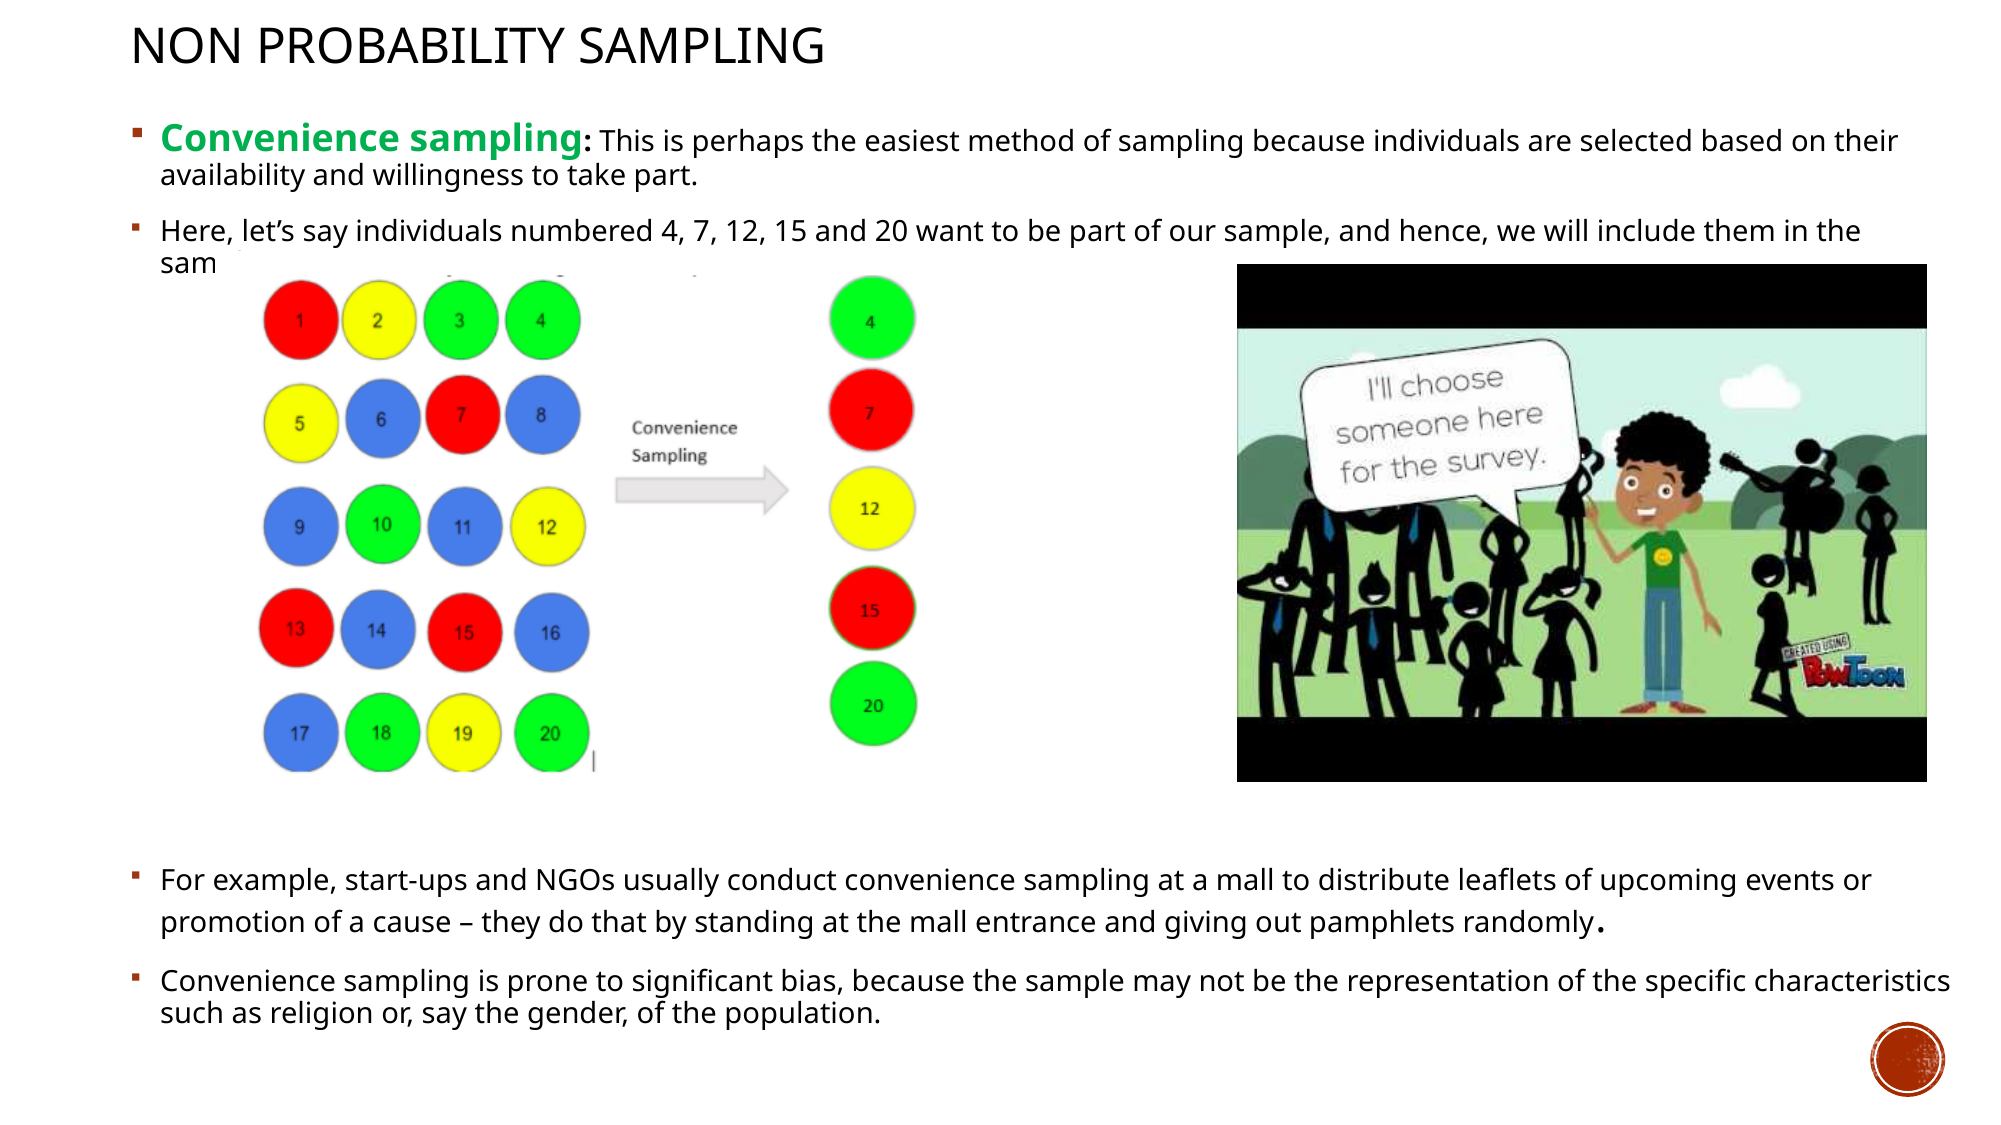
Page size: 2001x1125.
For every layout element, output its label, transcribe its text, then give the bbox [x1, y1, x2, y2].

picture [215, 251, 941, 795]
list Convenience sampling: This is perhaps the easiest method of sampling because individuals are selected based on their availability and willingness to take part. Here, let’s say individuals numbered 4, 7, 12, 15 and 20 want to be part of our sample, and hence, we will include them in the sample. For example, start-ups and NGOs usually conduct convenience sampling at a mall to distribute leaflets of upcoming events or promotion of a cause – they do that by standing at the mall entrance and giving out pamphlets randomly. Convenience sampling is prone to significant bias, because the sample may not be the representation of the specific characteristics such as religion or, say the gender, of the population. [115, 112, 1969, 1082]
picture [1237, 264, 1927, 782]
title Non probability sampling [115, 13, 1766, 83]
